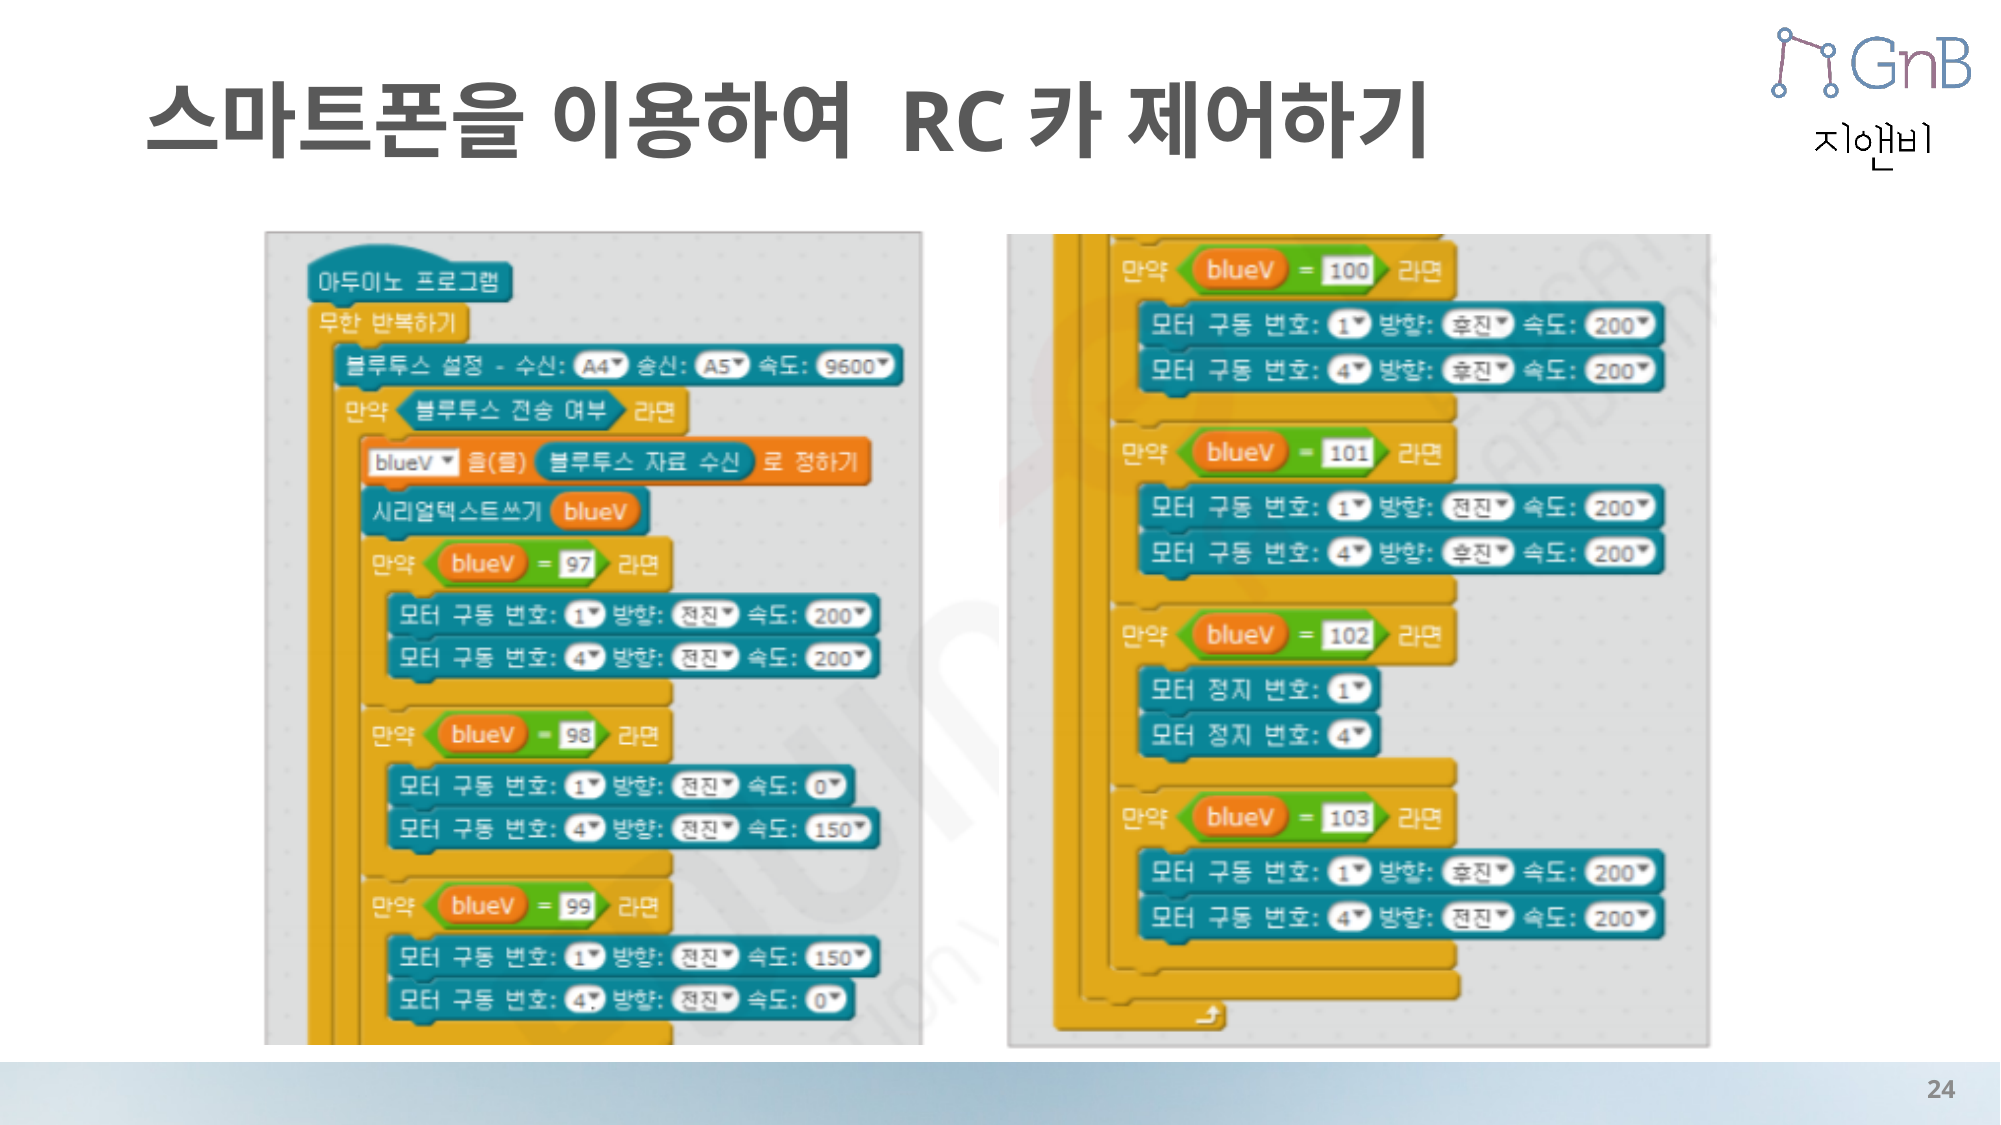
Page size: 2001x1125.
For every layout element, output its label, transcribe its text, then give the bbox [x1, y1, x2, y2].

text_box 스마트폰을 이용하여 RC카 제어하기 [129, 61, 1693, 176]
picture [247, 216, 1717, 1053]
picture [1771, 0, 1971, 199]
picture [0, 1062, 2000, 1125]
